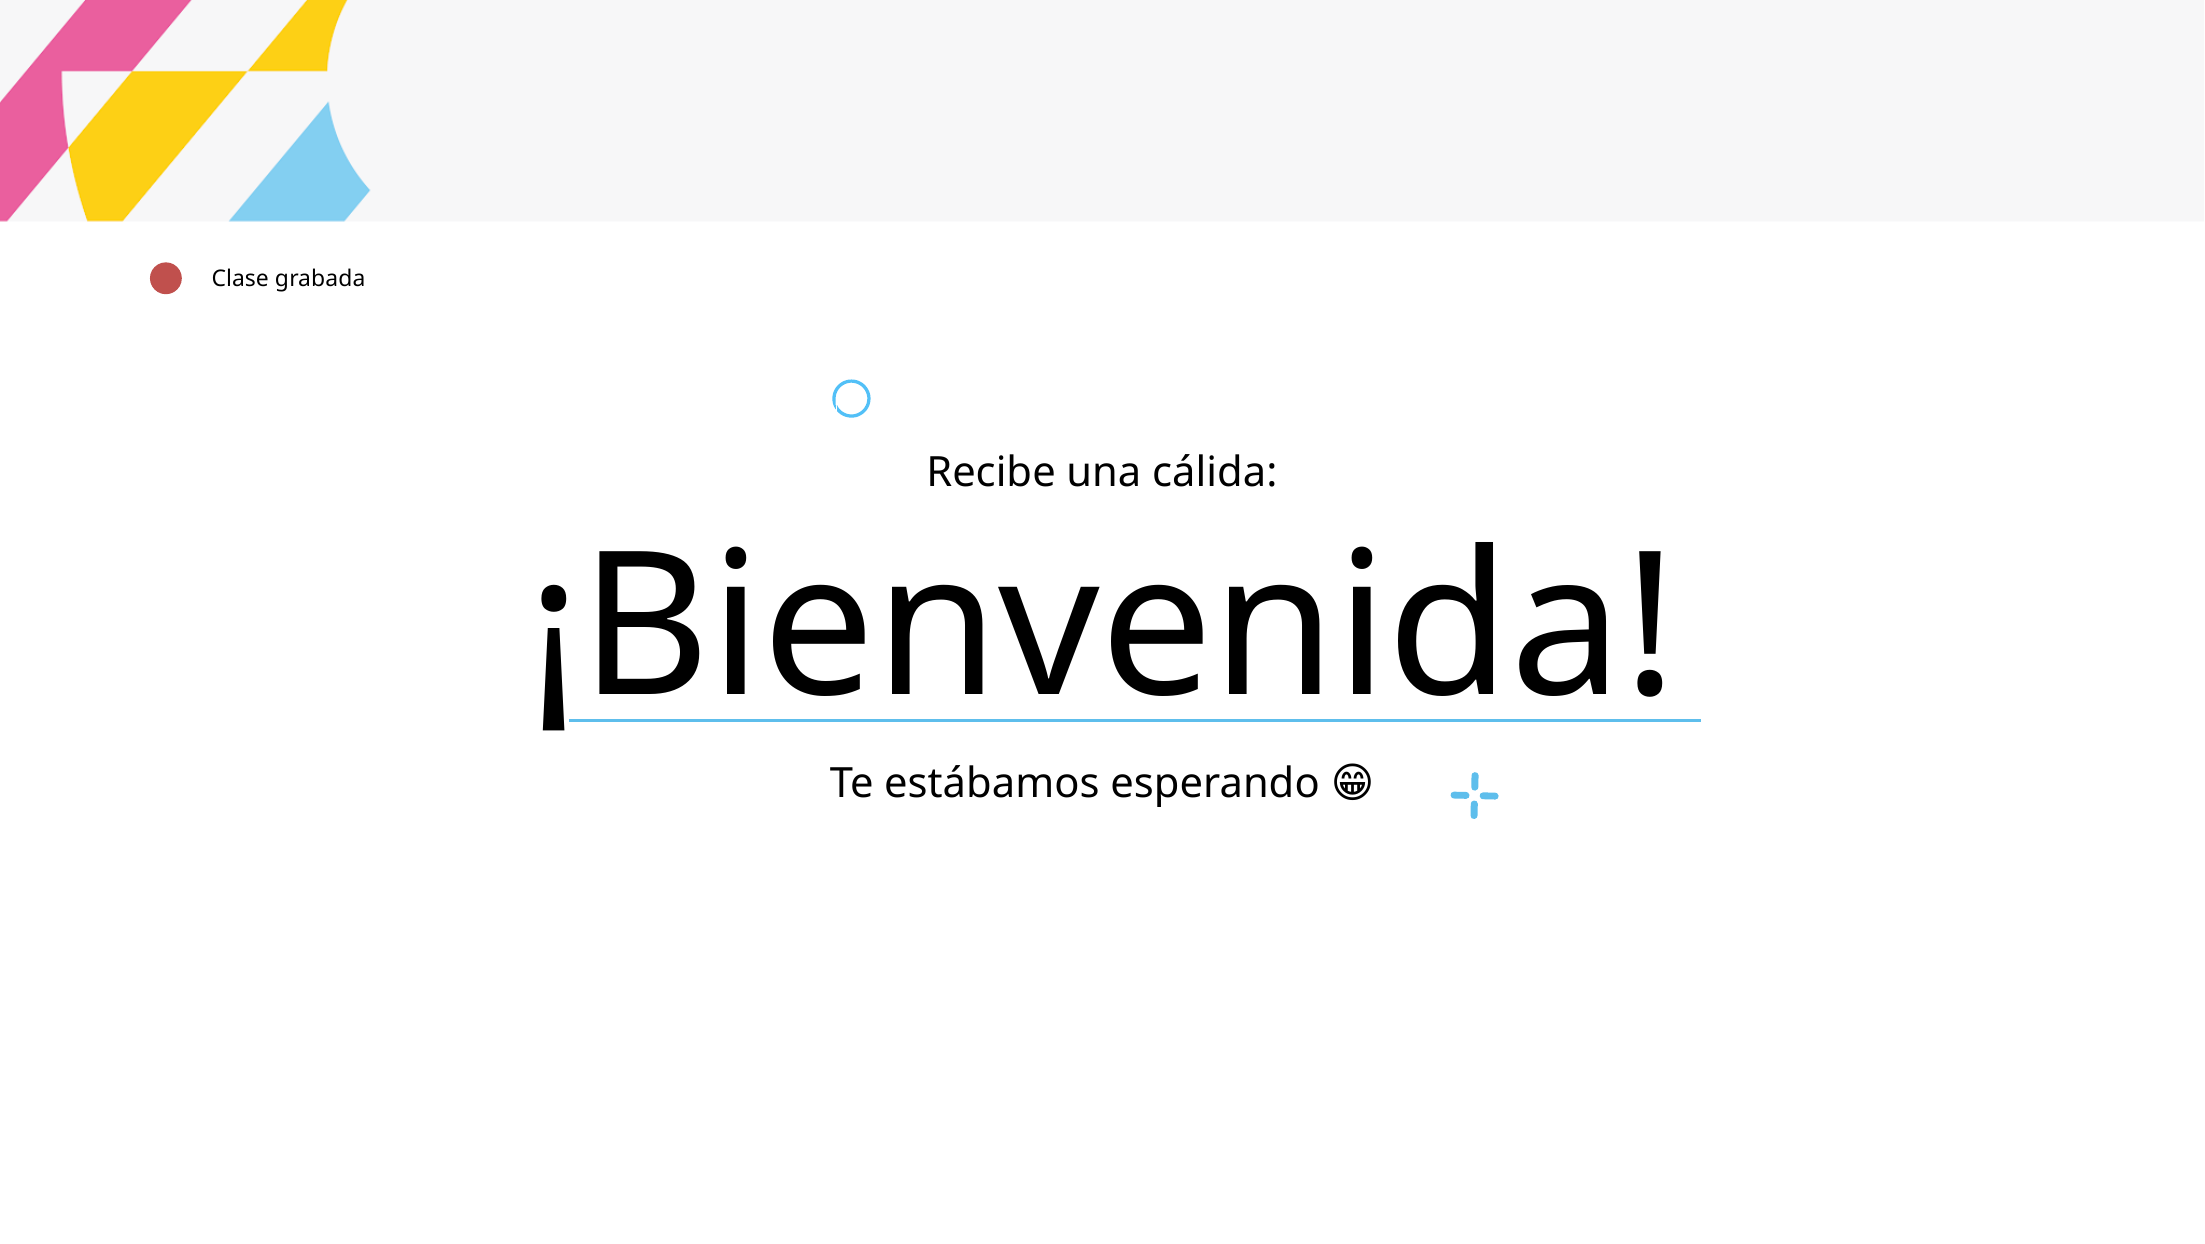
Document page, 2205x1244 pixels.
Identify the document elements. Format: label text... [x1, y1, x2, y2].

text_box Recibe una cálida: ¡Bienvenida! Te estábamos esperando 😁 [417, 429, 1787, 821]
text_box [832, 379, 871, 418]
text_box Clase grabada [196, 249, 548, 305]
text_box [149, 262, 182, 295]
picture [0, 0, 2205, 1244]
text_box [1450, 771, 1499, 820]
